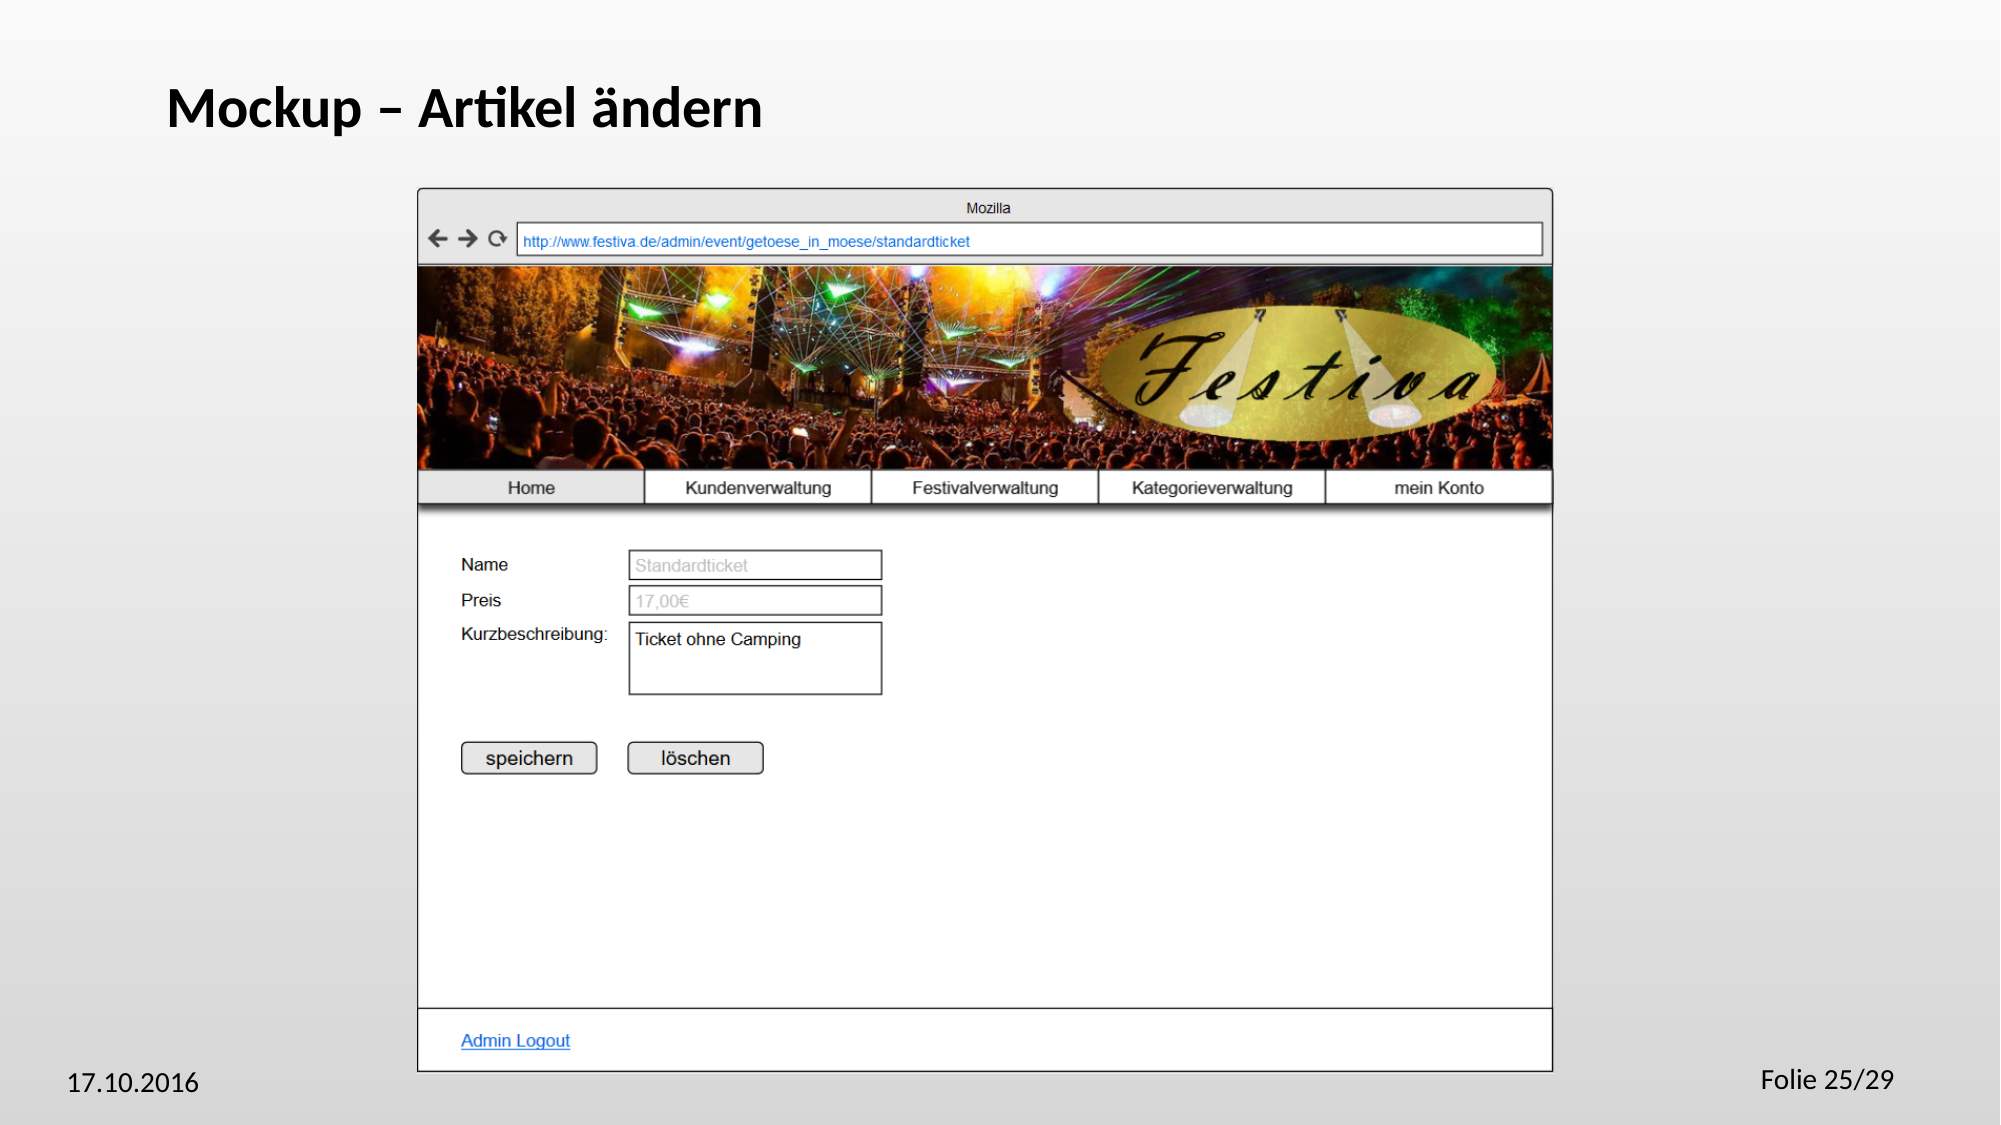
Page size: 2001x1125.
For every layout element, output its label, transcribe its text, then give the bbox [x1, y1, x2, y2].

text_box Mockup – Artikel ändern [151, 62, 1256, 147]
picture [417, 187, 1554, 1074]
